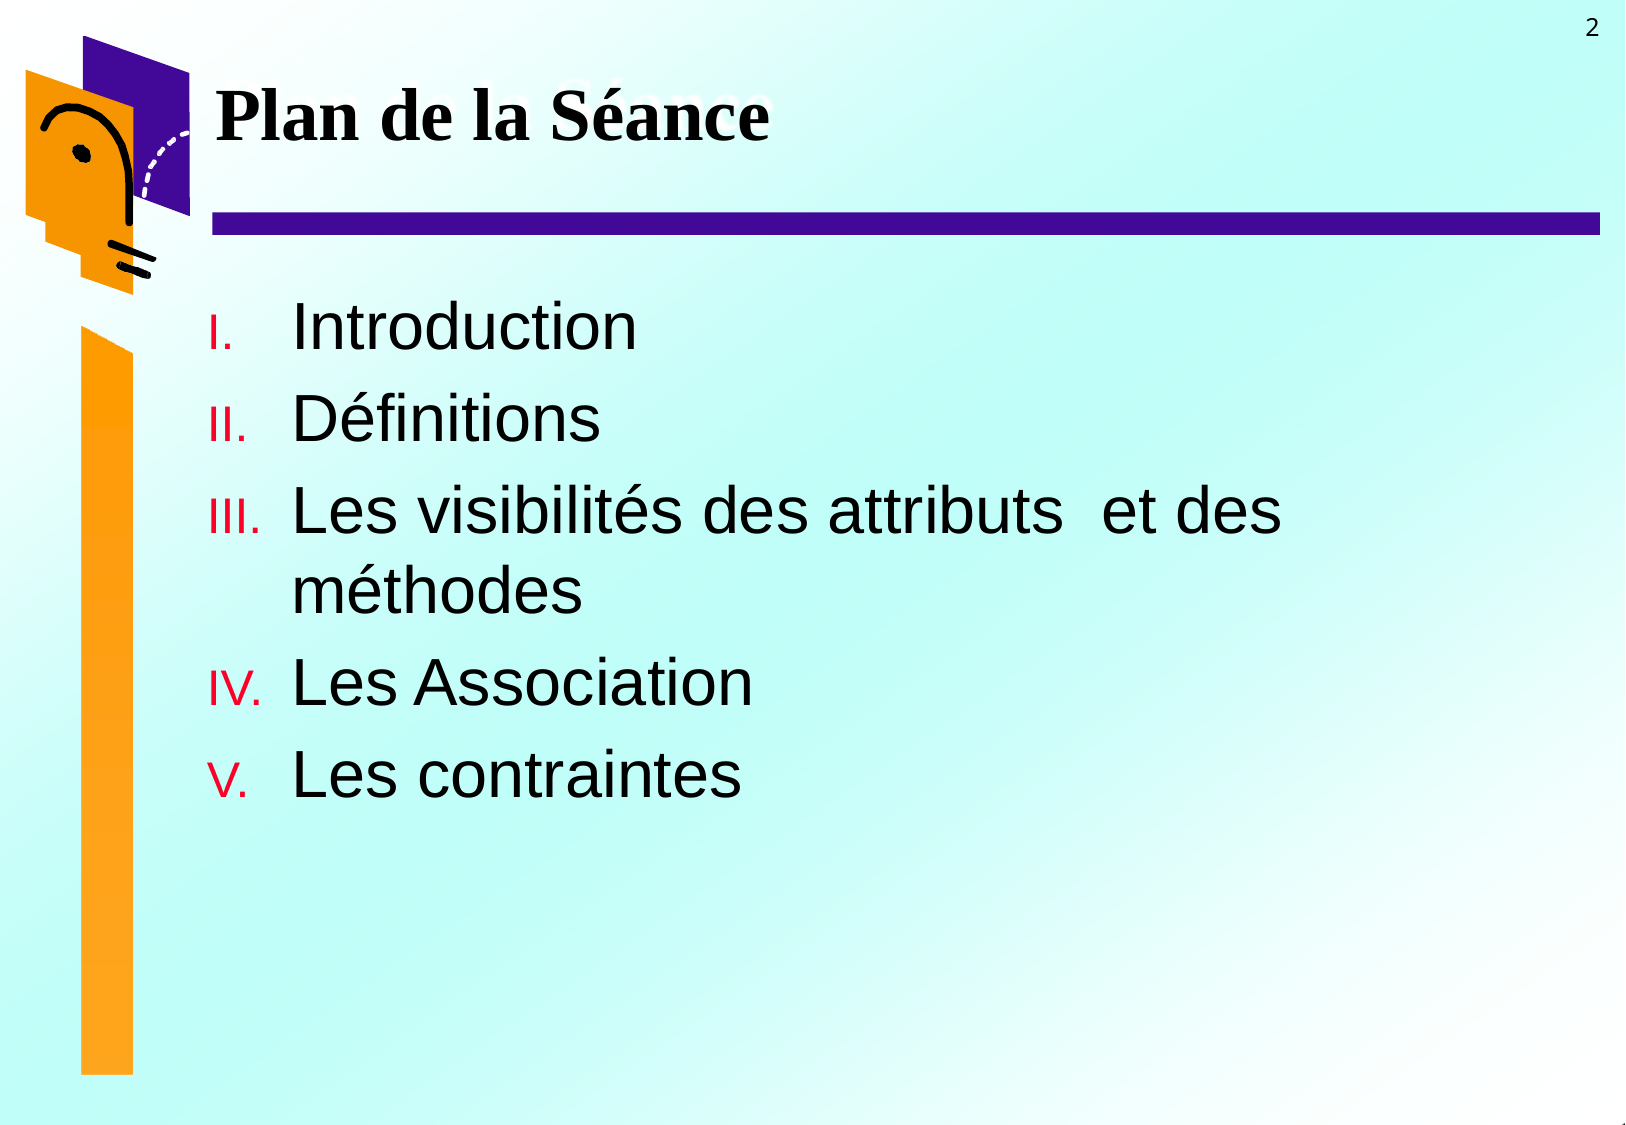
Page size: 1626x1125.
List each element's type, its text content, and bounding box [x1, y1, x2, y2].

text_box 2 [1583, 9, 1602, 42]
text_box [25, 29, 824, 296]
text_box Introduction Définitions Les visibilités des attributs et des méthodes Les Association Les contraintes [204, 270, 1550, 1058]
picture [0, 0, 1625, 1125]
